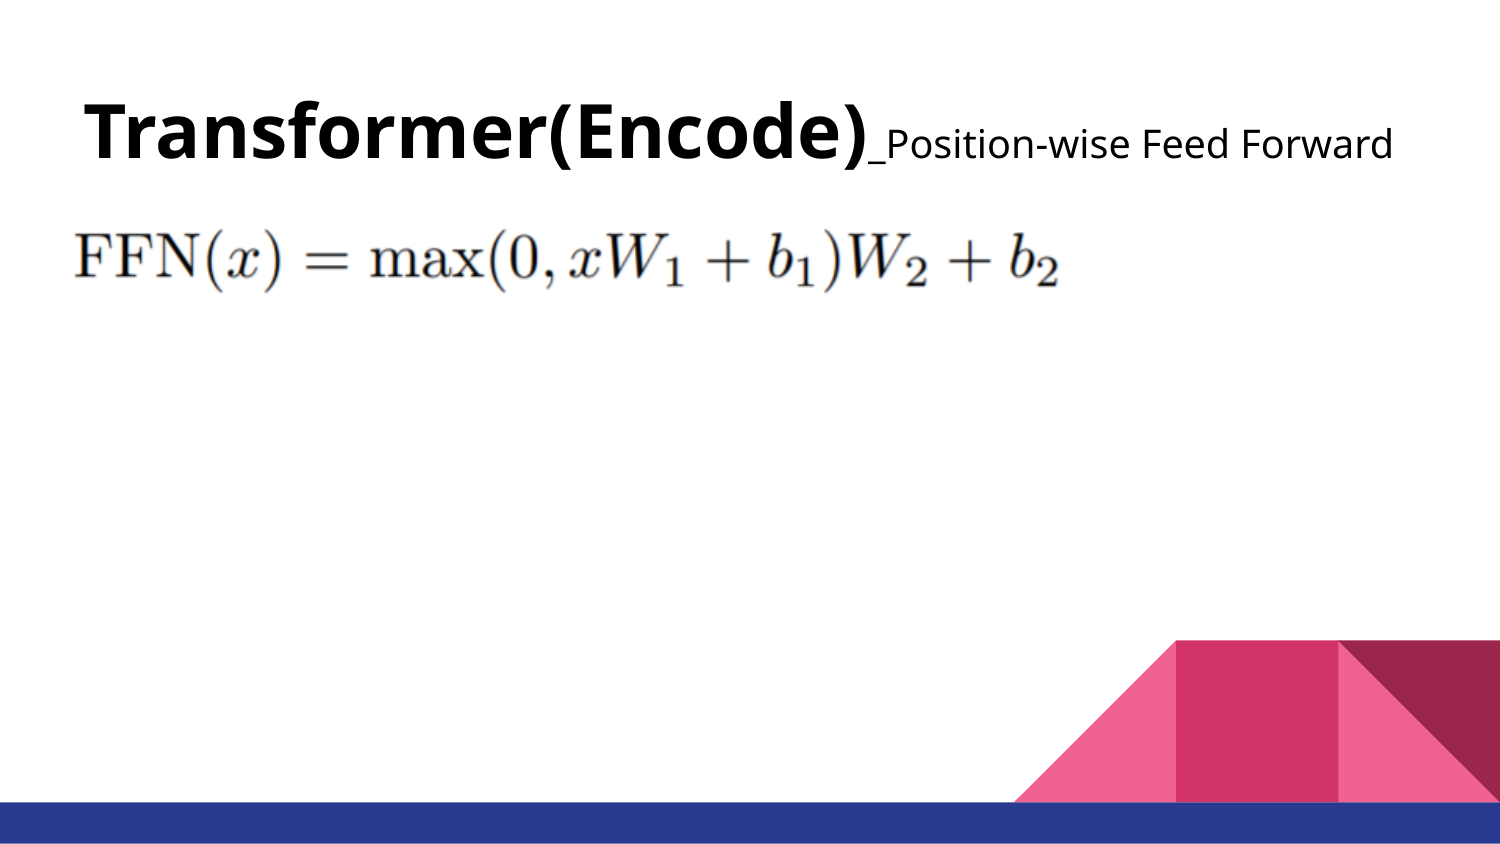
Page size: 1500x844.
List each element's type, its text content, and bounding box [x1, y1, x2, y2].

title Transformer(Encode)_Position-wise Feed Forward [51, 67, 1449, 167]
picture [50, 201, 1081, 305]
